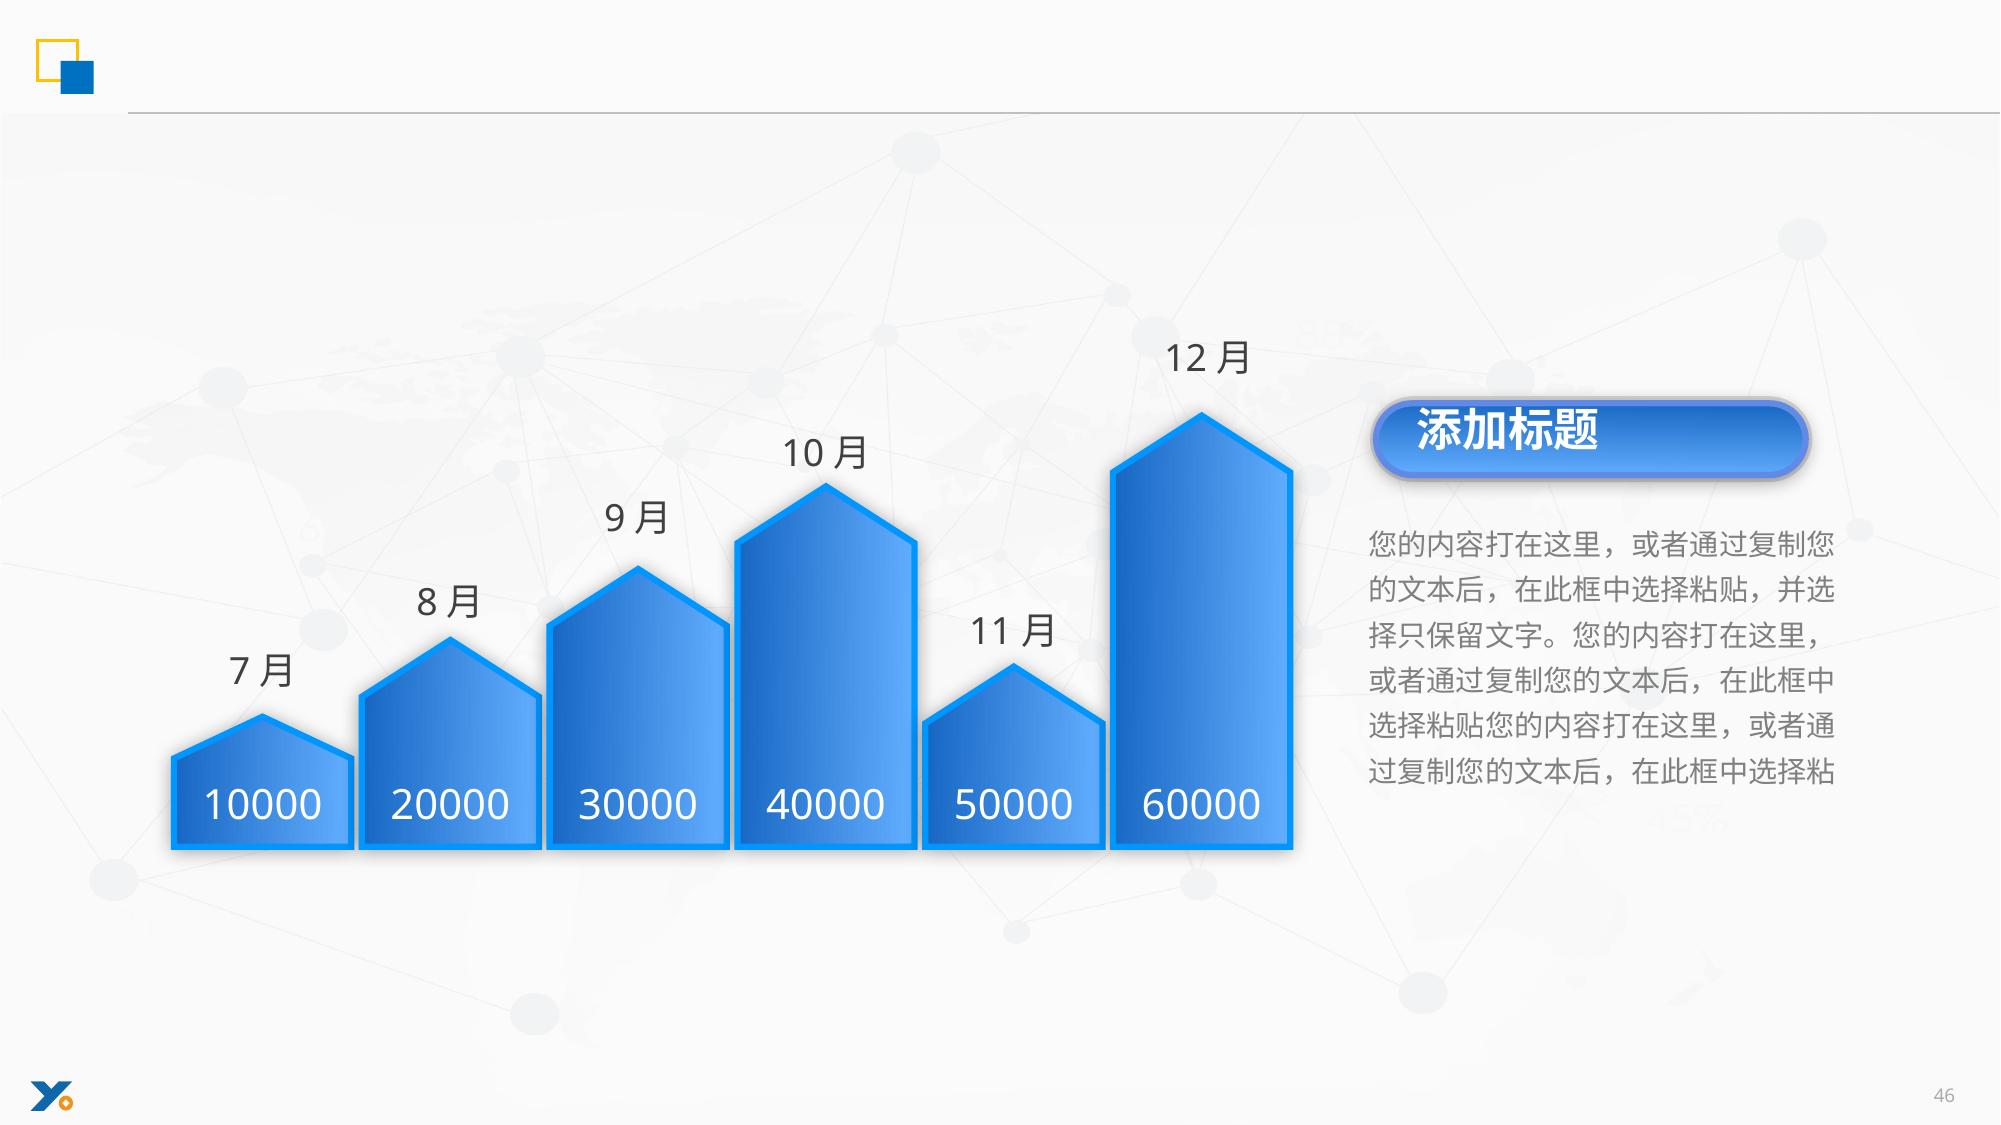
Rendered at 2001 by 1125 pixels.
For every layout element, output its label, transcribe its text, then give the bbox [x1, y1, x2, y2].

text_box [1113, 415, 1291, 847]
text_box [737, 486, 915, 847]
text_box 60000 [1134, 770, 1270, 836]
text_box [361, 639, 538, 847]
picture [30, 1081, 78, 1112]
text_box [1369, 395, 1813, 483]
text_box 9月 [596, 486, 680, 547]
text_box 20000 [382, 770, 518, 836]
text_box 8月 [408, 570, 492, 631]
text_box 12月 [1156, 326, 1262, 386]
text_box 10000 [195, 770, 331, 836]
text_box 30000 [570, 770, 706, 836]
text_box 7月 [221, 639, 305, 700]
text_box [173, 716, 350, 847]
text_box 11月 [961, 599, 1067, 660]
text_box 10月 [773, 421, 879, 481]
text_box 50000 [946, 770, 1082, 836]
text_box [549, 569, 726, 847]
text_box [925, 666, 1102, 847]
text_box 40000 [758, 770, 894, 836]
text_box 您的内容打在这里，或者通过复制您的文本后，在此框中选择粘贴，并选择只保留文字。您的内容打在这里，或者通过复制您的文本后，在此框中选择粘贴您的内容打在这里，或者通过复制您的文本后，在此框中选择粘 [1356, 504, 1857, 800]
